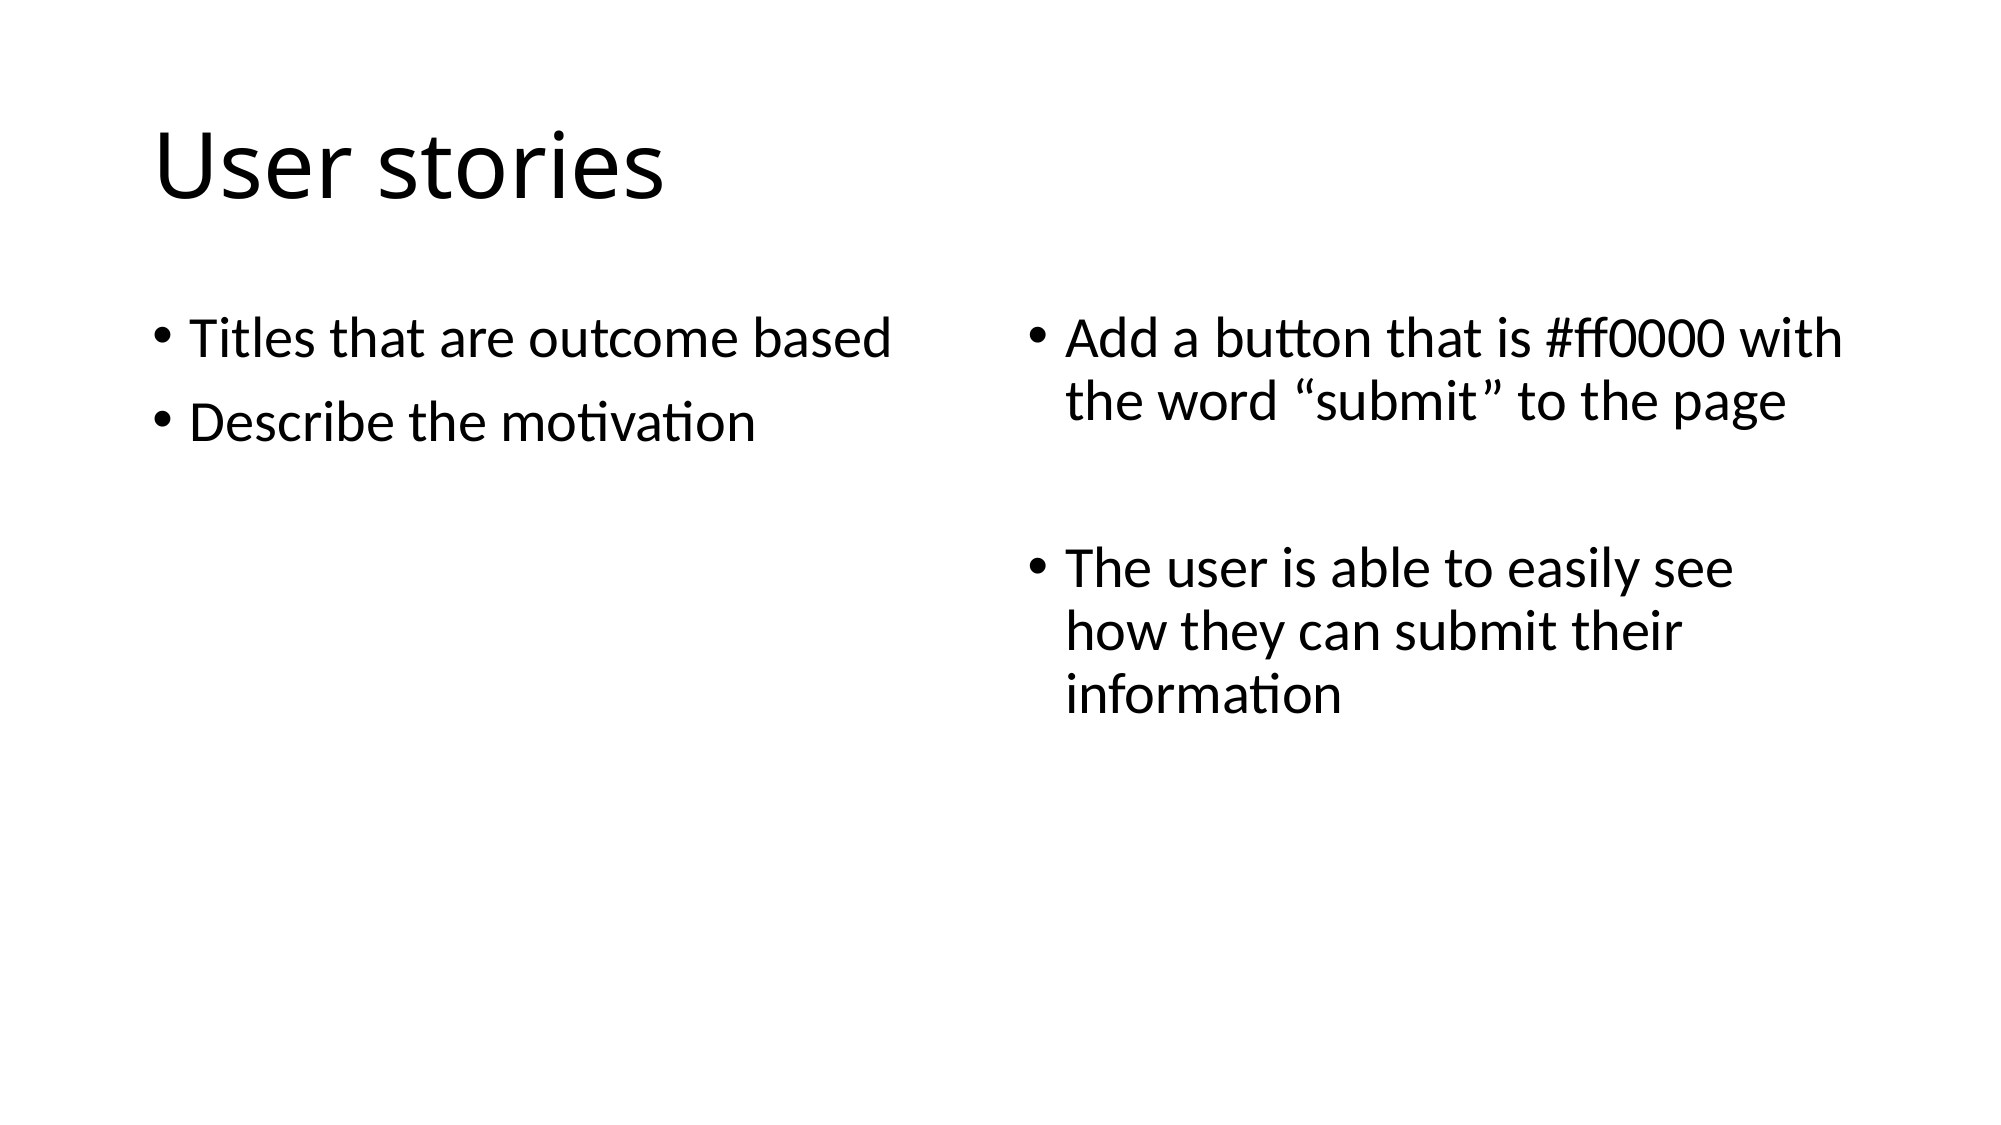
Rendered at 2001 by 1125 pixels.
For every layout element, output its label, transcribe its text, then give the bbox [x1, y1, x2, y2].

title User stories [137, 59, 1863, 278]
list Titles that are outcome based Describe the motivation [137, 299, 988, 1014]
list Add a button that is #ff0000 with the word “submit” to the page The user is able to easily see how they can submit their information [1012, 299, 1863, 1014]
